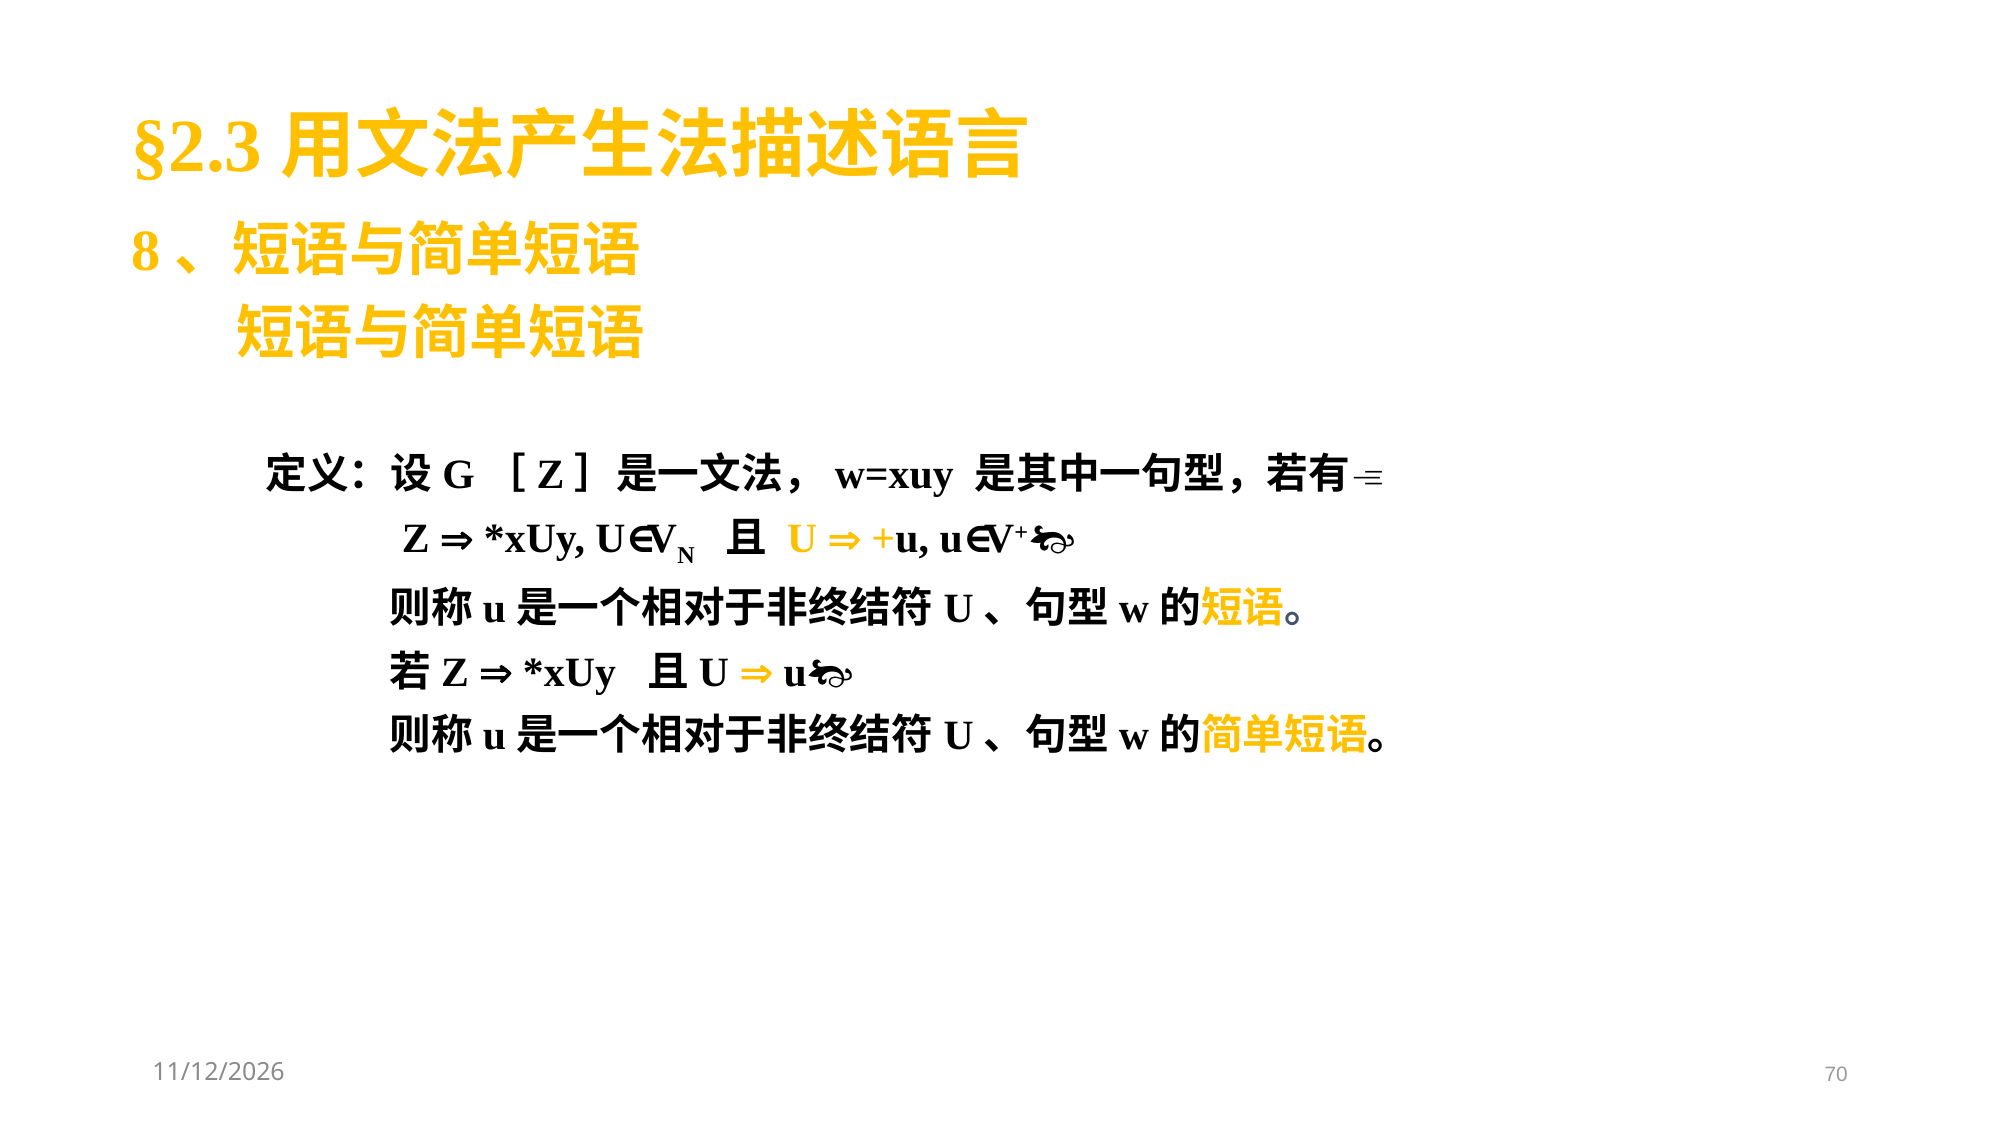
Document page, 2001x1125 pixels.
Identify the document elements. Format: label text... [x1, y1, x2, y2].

text_box §2.3用文法产生法描述语言 8、短语与简单短语 [110, 71, 1561, 321]
slide_number 70 [1815, 1042, 1863, 1103]
text_box 定义：设G［Z］是一文法，w=xuy 是其中一句型，若有 Z  *xUy, U∈VN 且 U  +u, u∈V+ 则称u是一个相对于非终结符U、句型w的短语。 若Z  *xUy 且U  u 则称u是一个相对于非终结符U、句型w的简单短语。 [244, 434, 1815, 1125]
text_box 短语与简单短语 [216, 273, 1639, 370]
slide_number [137, 1042, 244, 1103]
